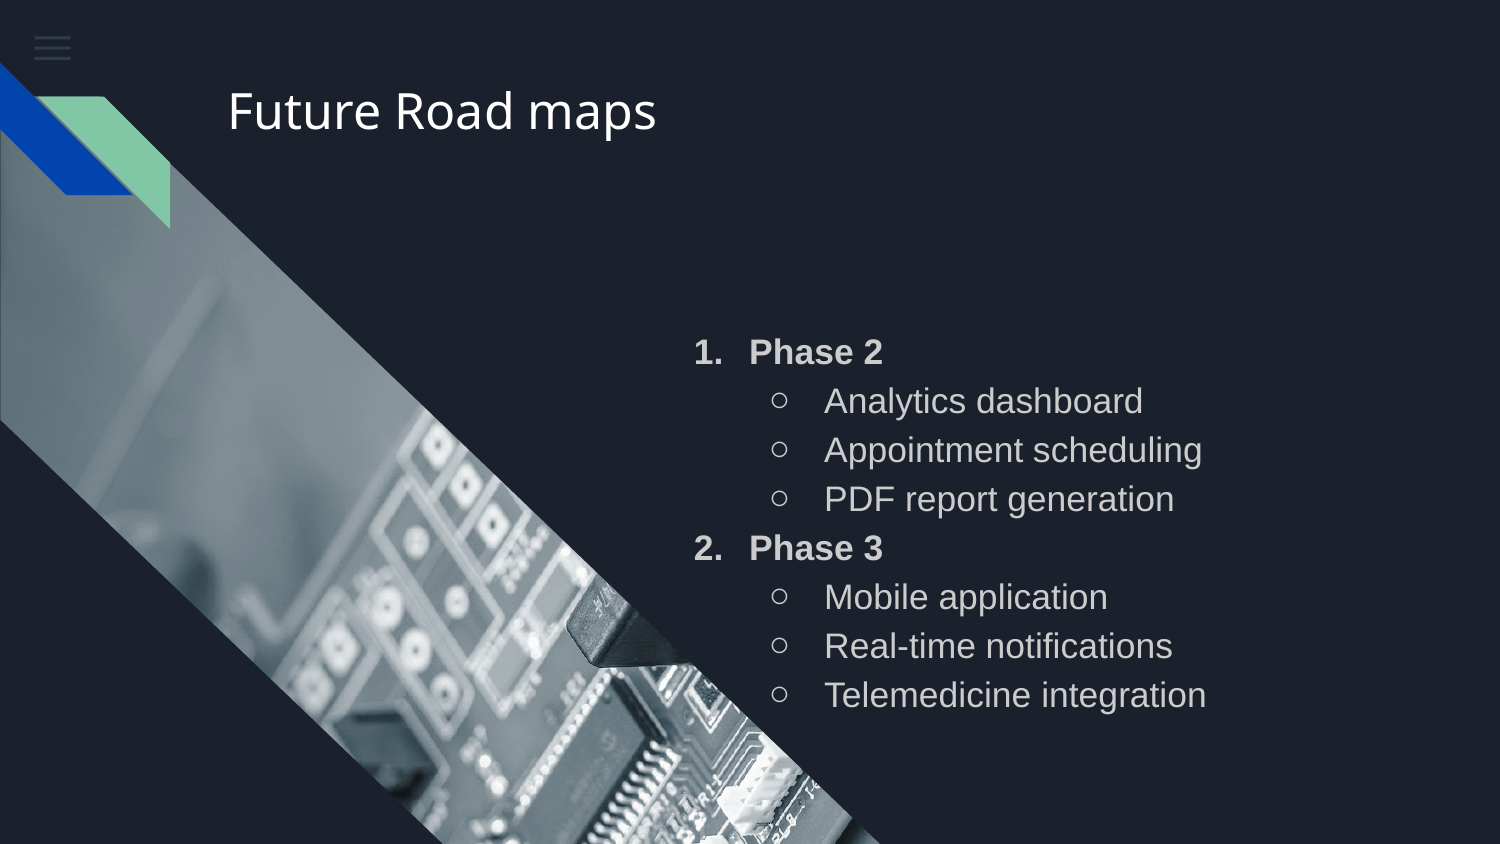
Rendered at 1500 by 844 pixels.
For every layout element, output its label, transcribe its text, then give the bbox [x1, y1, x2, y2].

picture [0, 97, 880, 844]
title Future Road maps [212, 64, 1368, 169]
list Phase 2 Analytics dashboard Appointment scheduling PDF report generation Phase 3 Mobile application Real-time notifications Telemedicine integration [659, 257, 1368, 812]
